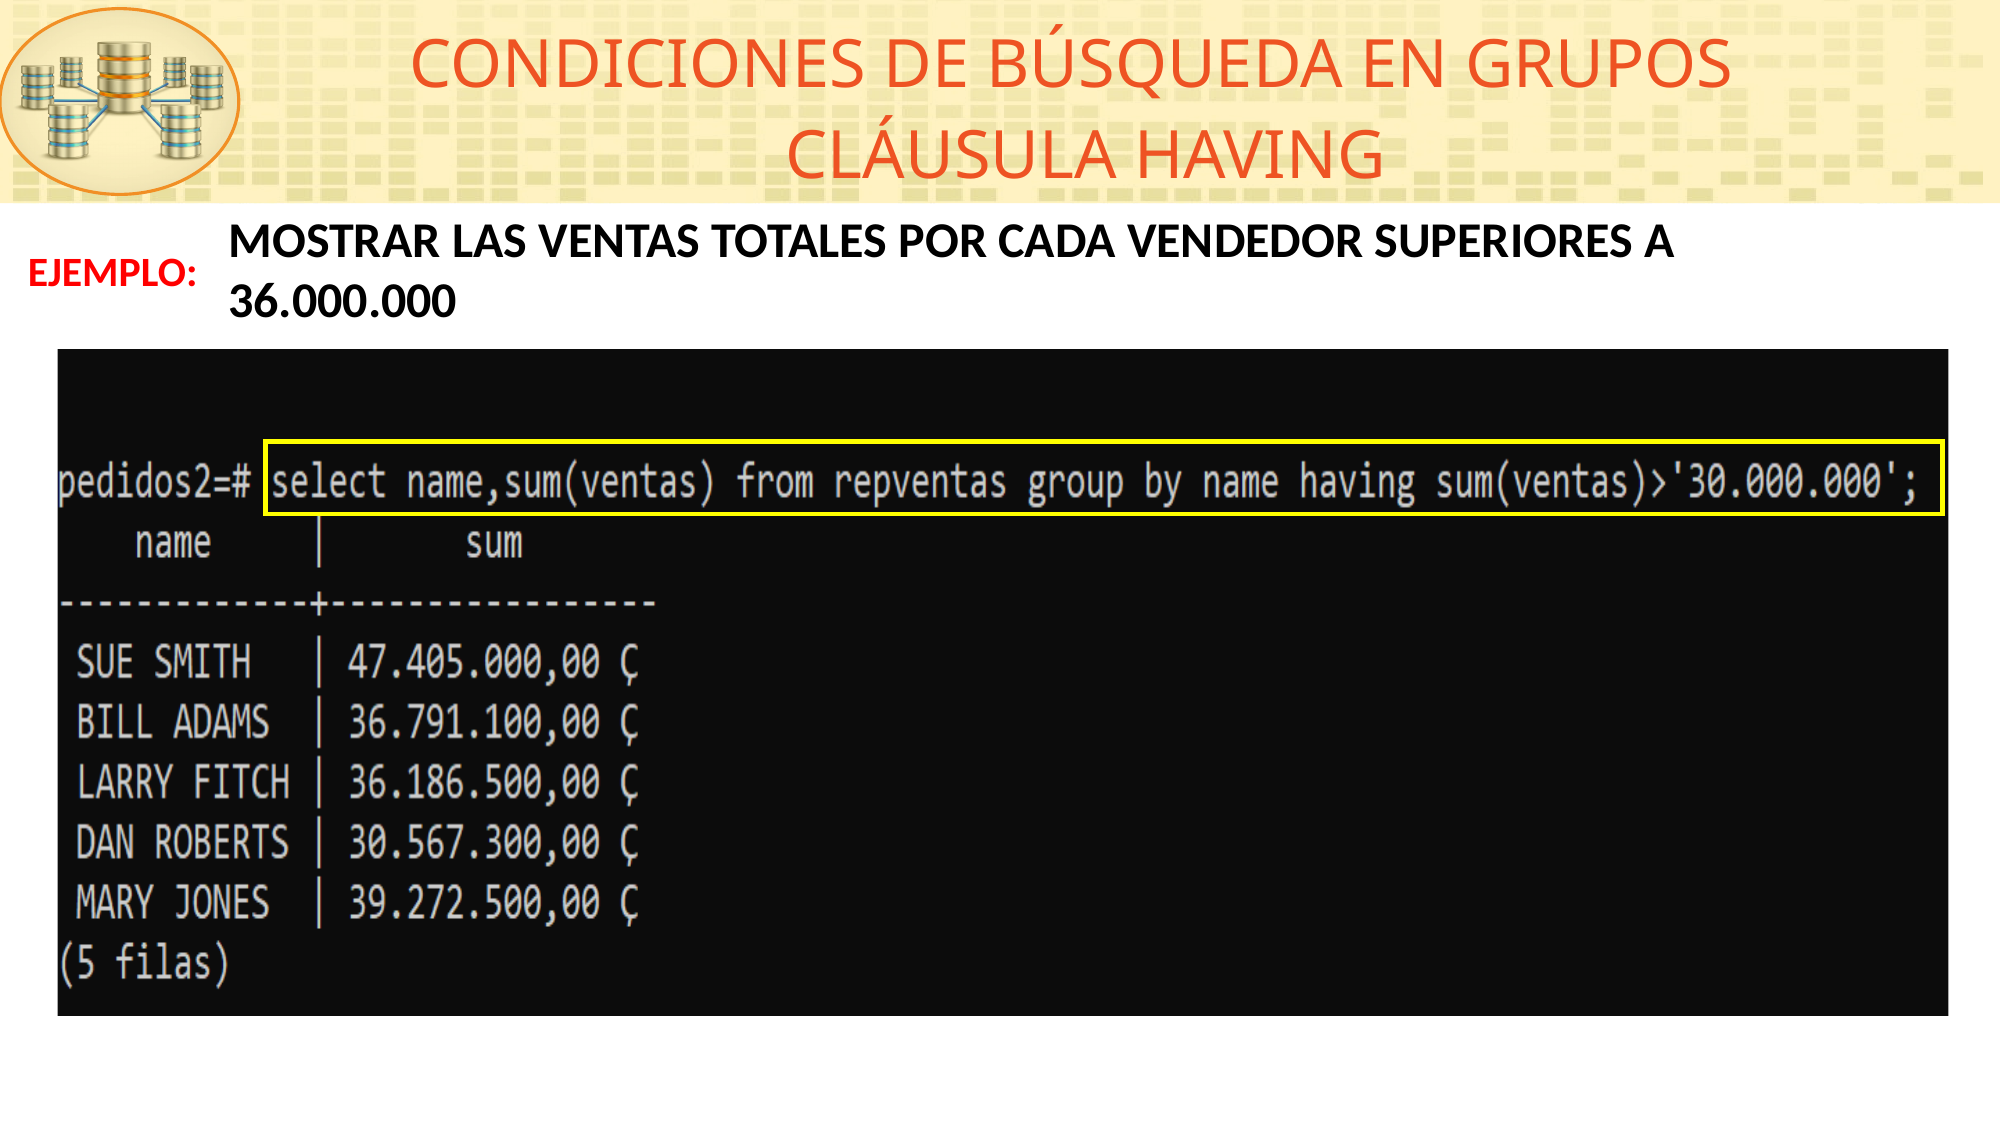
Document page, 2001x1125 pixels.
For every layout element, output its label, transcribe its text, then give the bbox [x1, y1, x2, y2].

picture [57, 349, 1949, 1016]
text_box CLÁUSULA HAVING [186, 109, 1986, 199]
text_box CONDICIONES DE BÚSQUEDA EN GRUPOS [172, 18, 1972, 108]
text_box MOSTRAR LAS VENTAS TOTALES POR CADA VENDEDOR SUPERIORES A 36.000.000 [213, 200, 1921, 335]
text_box EJEMPLO: [13, 237, 213, 302]
